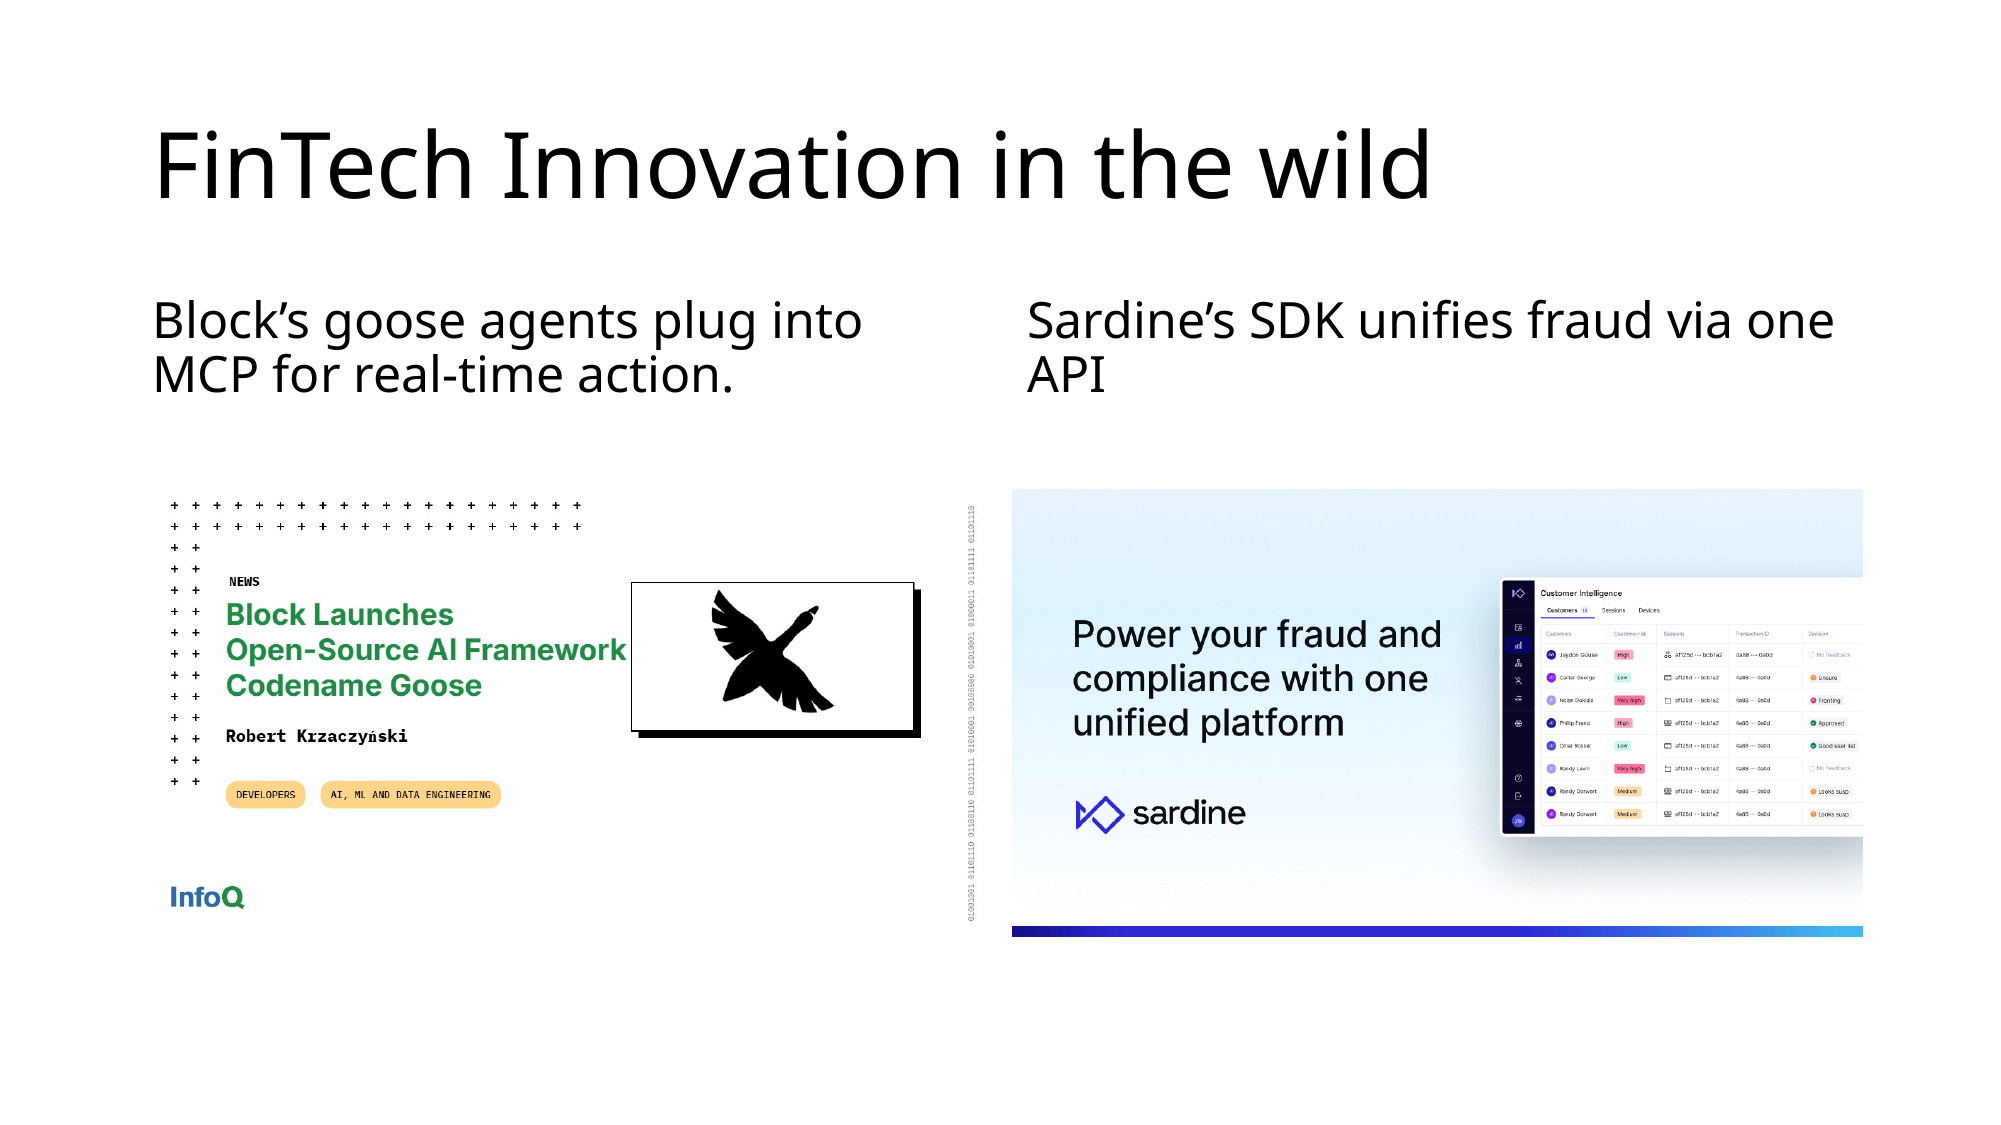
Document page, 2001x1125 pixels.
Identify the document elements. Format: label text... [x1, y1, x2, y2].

title FinTech Innovation in the wild [137, 59, 1863, 278]
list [137, 490, 985, 936]
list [1011, 489, 1864, 937]
list Block’s goose agents plug into MCP for real-time action. [137, 275, 984, 411]
list Sardine’s SDK unifies fraud via one API [1012, 275, 1863, 411]
